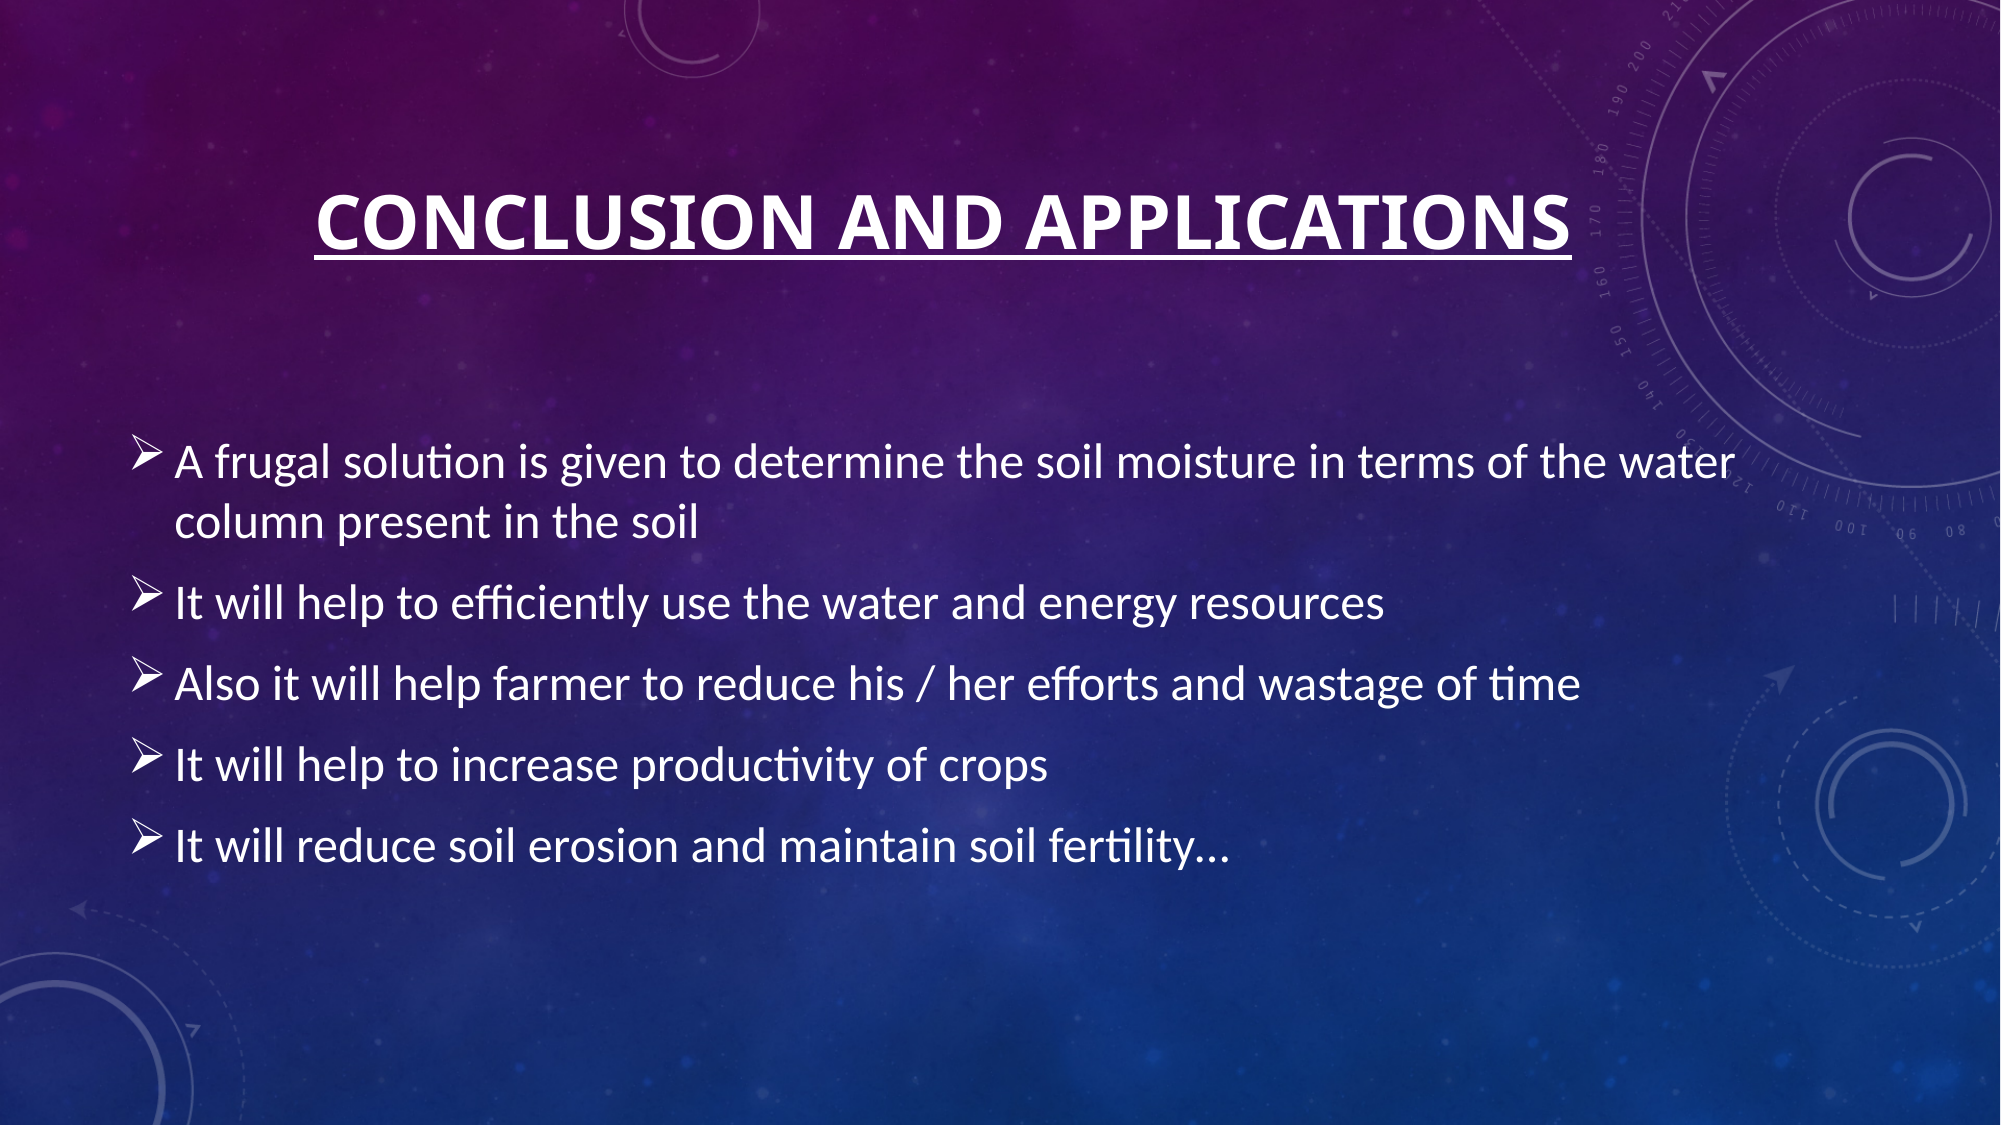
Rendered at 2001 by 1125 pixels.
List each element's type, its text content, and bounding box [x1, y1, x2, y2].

picture [0, 0, 2001, 1125]
list A frugal solution is given to determine the soil moisture in terms of the water column present in the soil It will help to efficiently use the water and energy resources Also it will help farmer to reduce his / her efforts and wastage of time It will help to increase productivity of crops It will reduce soil erosion and maintain soil fertility… [112, 351, 1775, 950]
title Conclusion and Applications [112, 99, 1775, 339]
